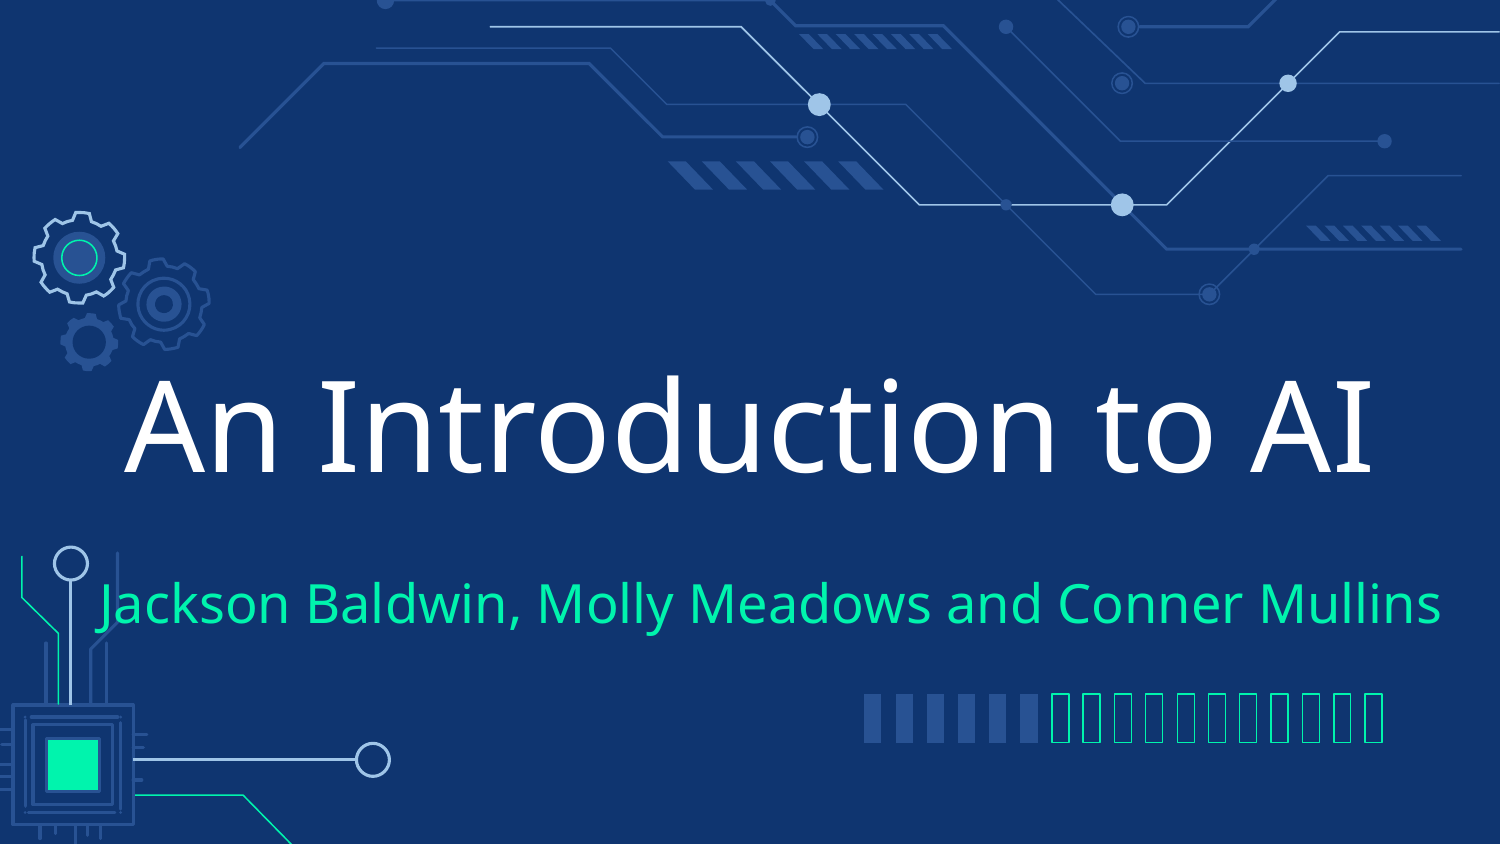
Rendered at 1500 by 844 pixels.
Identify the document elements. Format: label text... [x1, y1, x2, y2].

subtitle Jackson Baldwin, Molly Meadows and Conner Mullins [87, 566, 1456, 638]
title An Introduction to AI [96, 209, 1404, 566]
